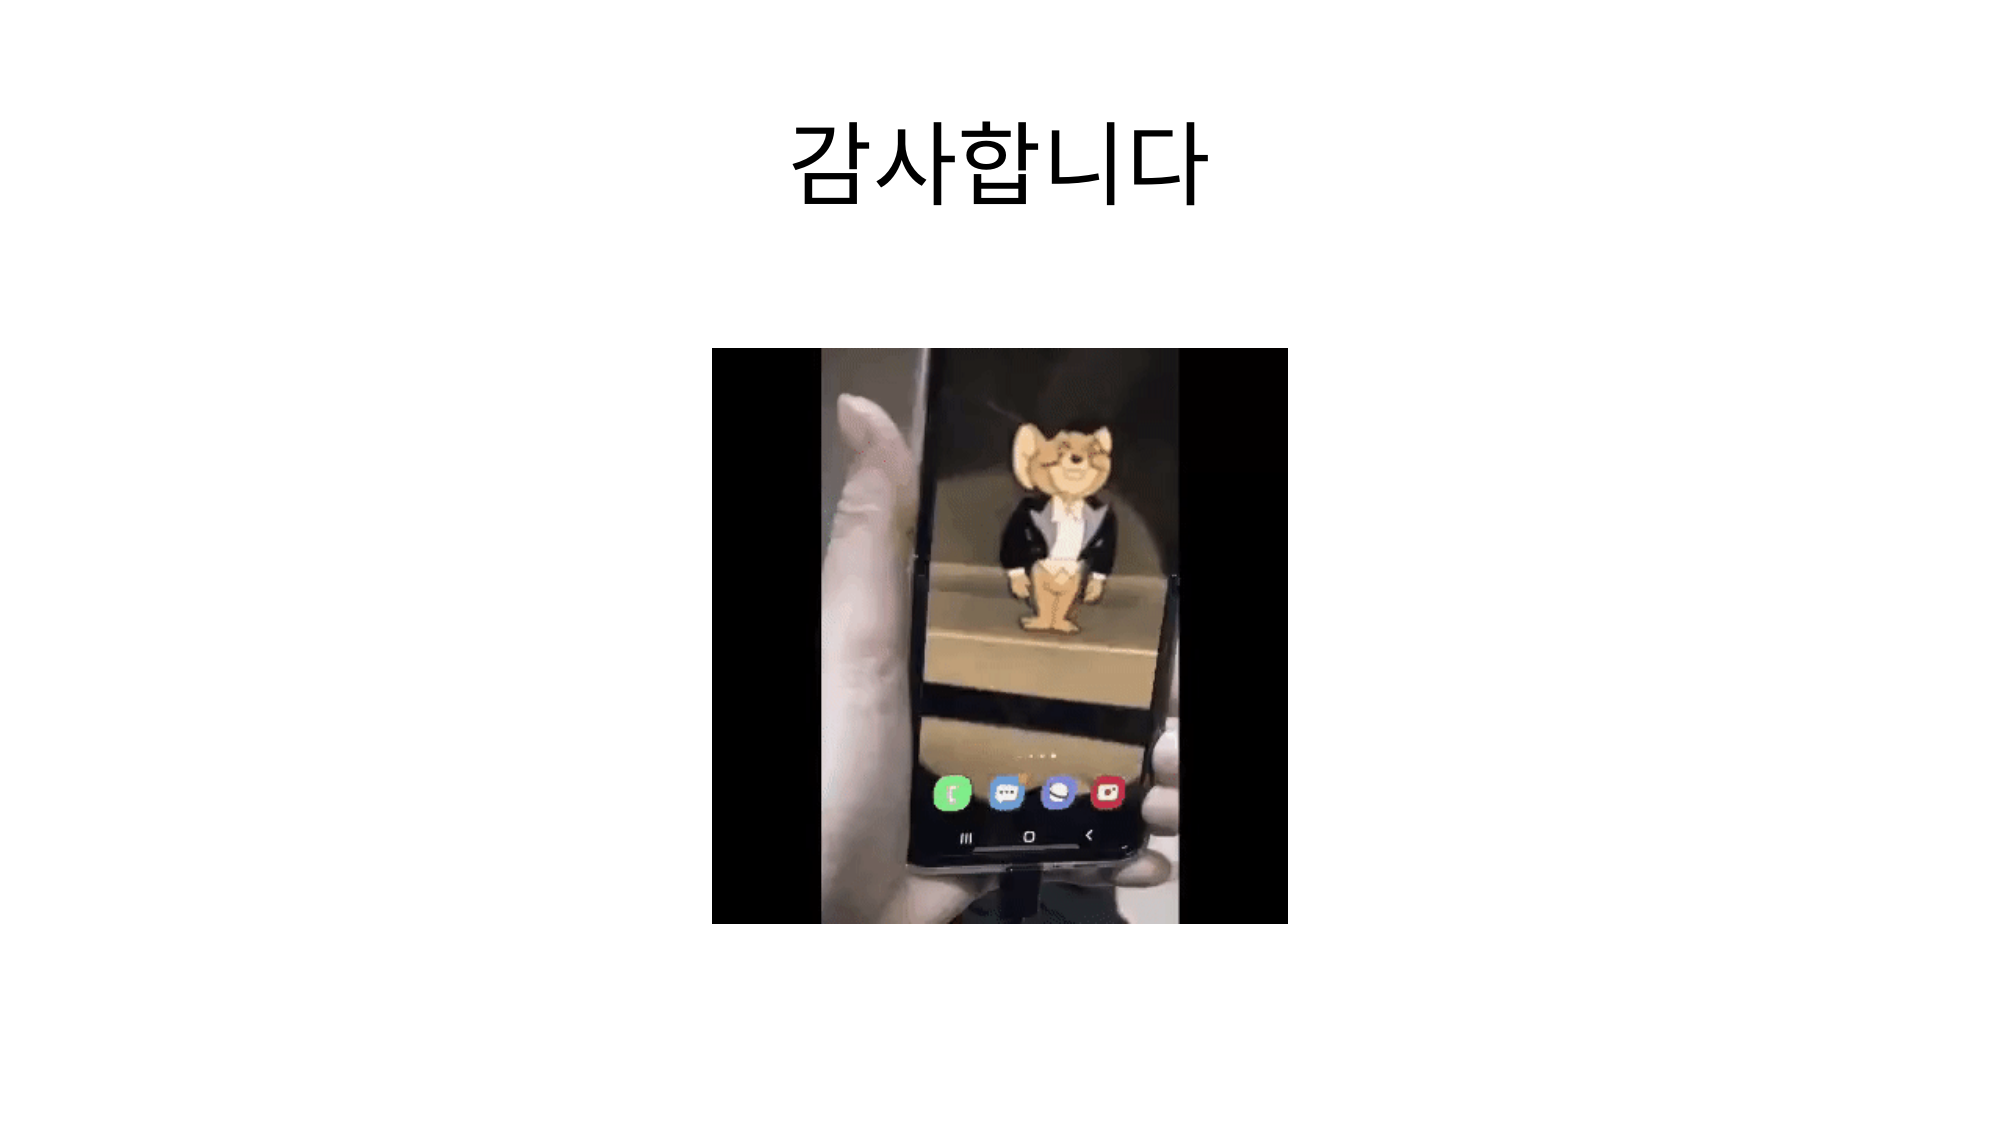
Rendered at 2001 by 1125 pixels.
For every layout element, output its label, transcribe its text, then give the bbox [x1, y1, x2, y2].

picture [711, 347, 1288, 924]
title 감사합니다 [137, 59, 1863, 278]
